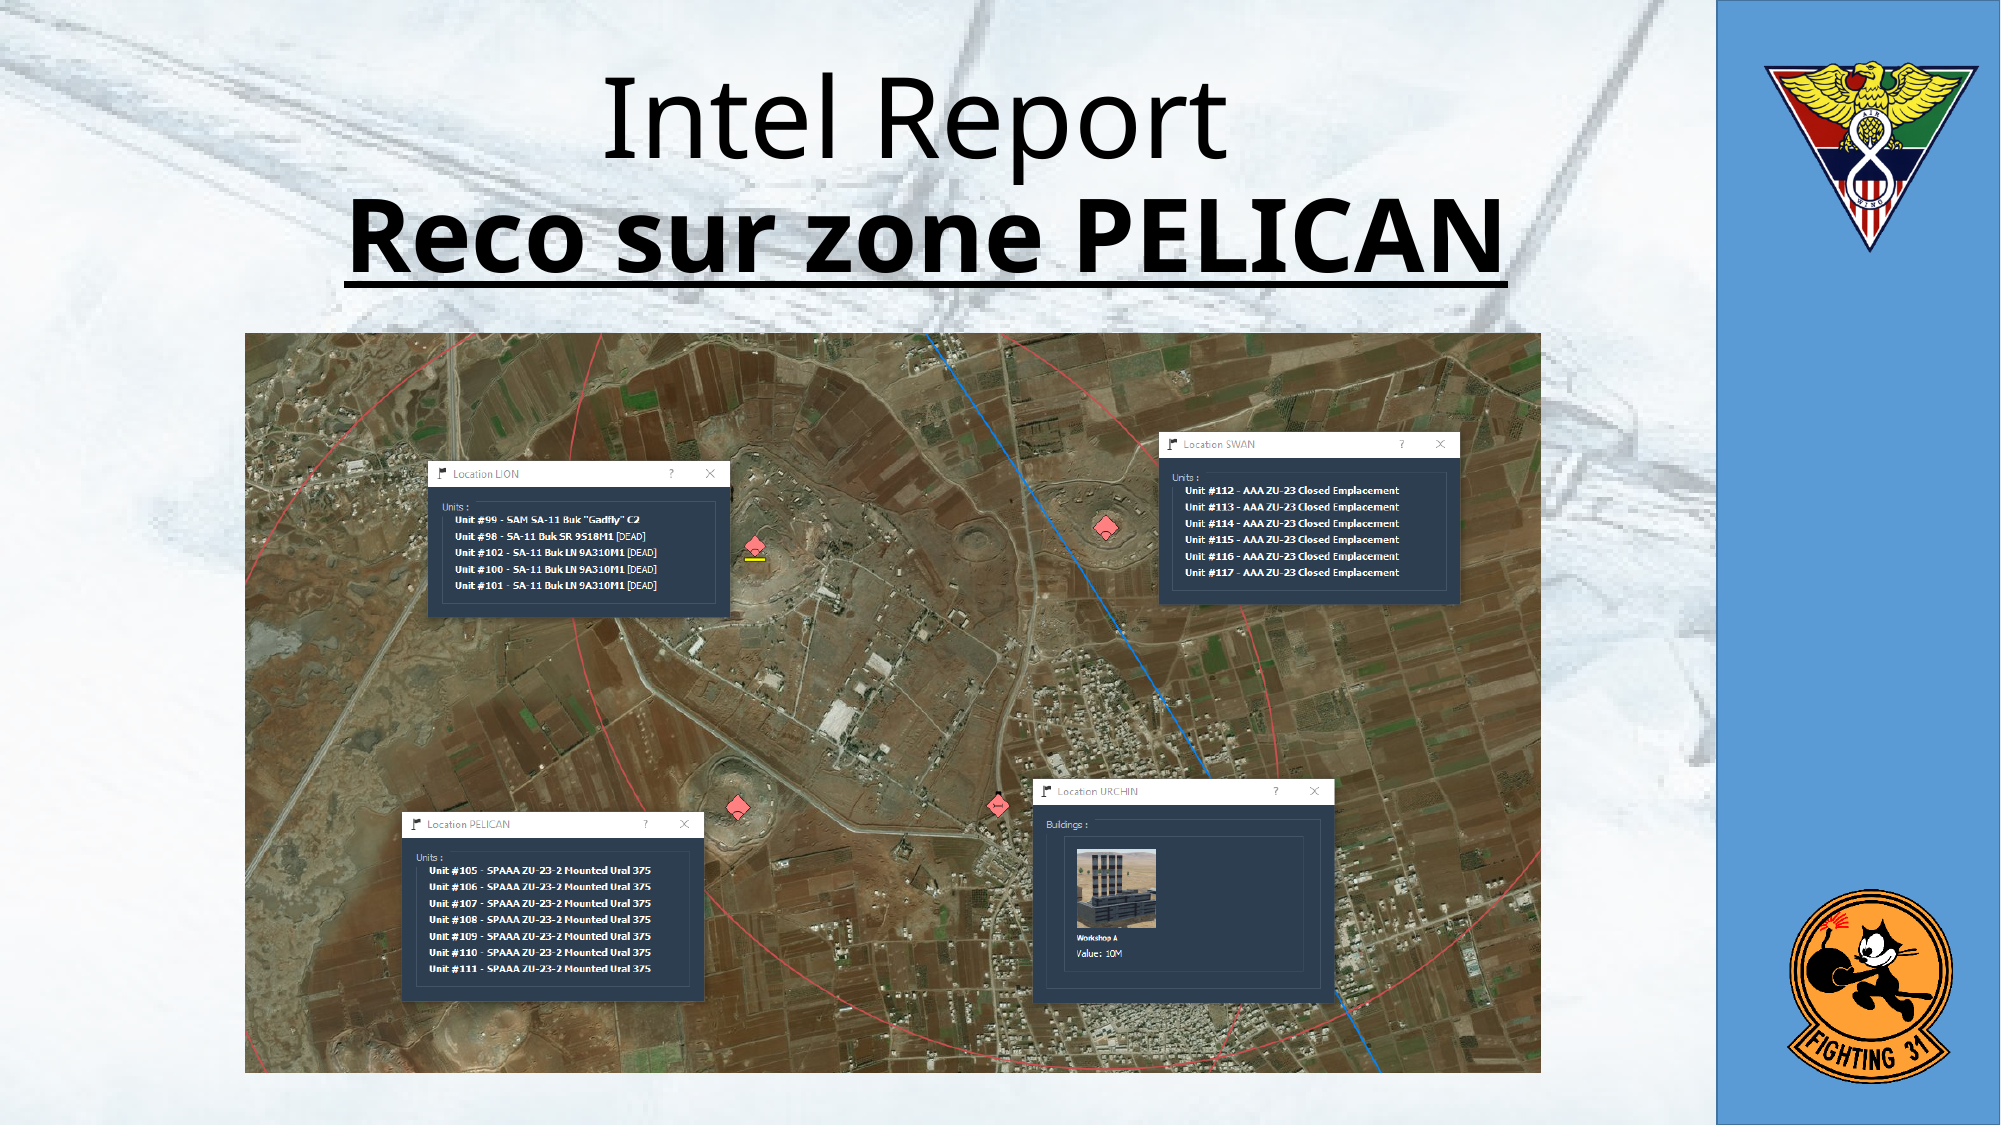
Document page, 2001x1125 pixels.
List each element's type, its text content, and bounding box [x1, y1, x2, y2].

picture [1787, 889, 1953, 1084]
text_box Reco sur zone PELICAN [329, 177, 1701, 378]
picture [245, 333, 1541, 1073]
picture [1750, 48, 1990, 267]
title Intel Report [131, 12, 1701, 231]
